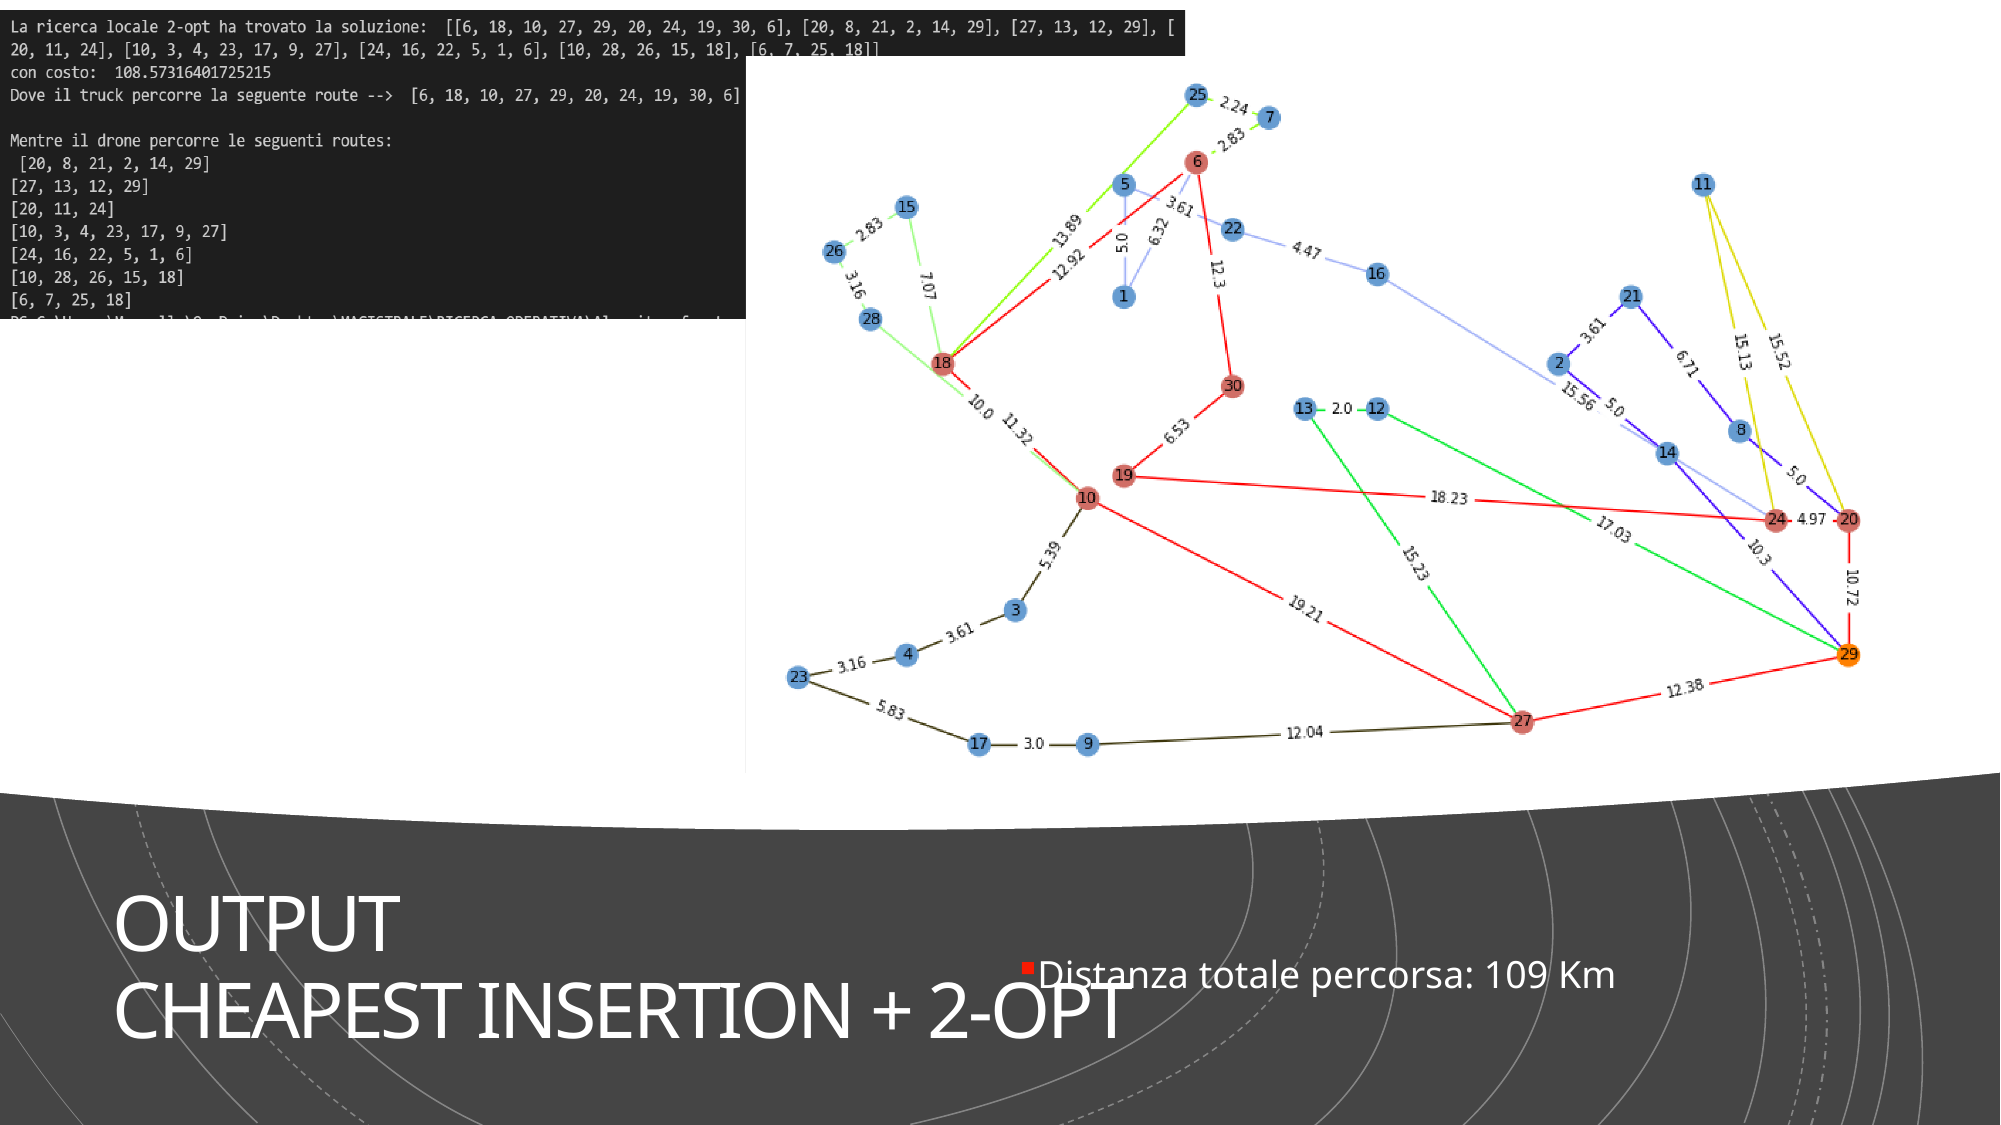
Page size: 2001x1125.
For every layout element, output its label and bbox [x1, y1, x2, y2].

picture [0, 10, 1901, 773]
text_box [0, 0, 2000, 1125]
